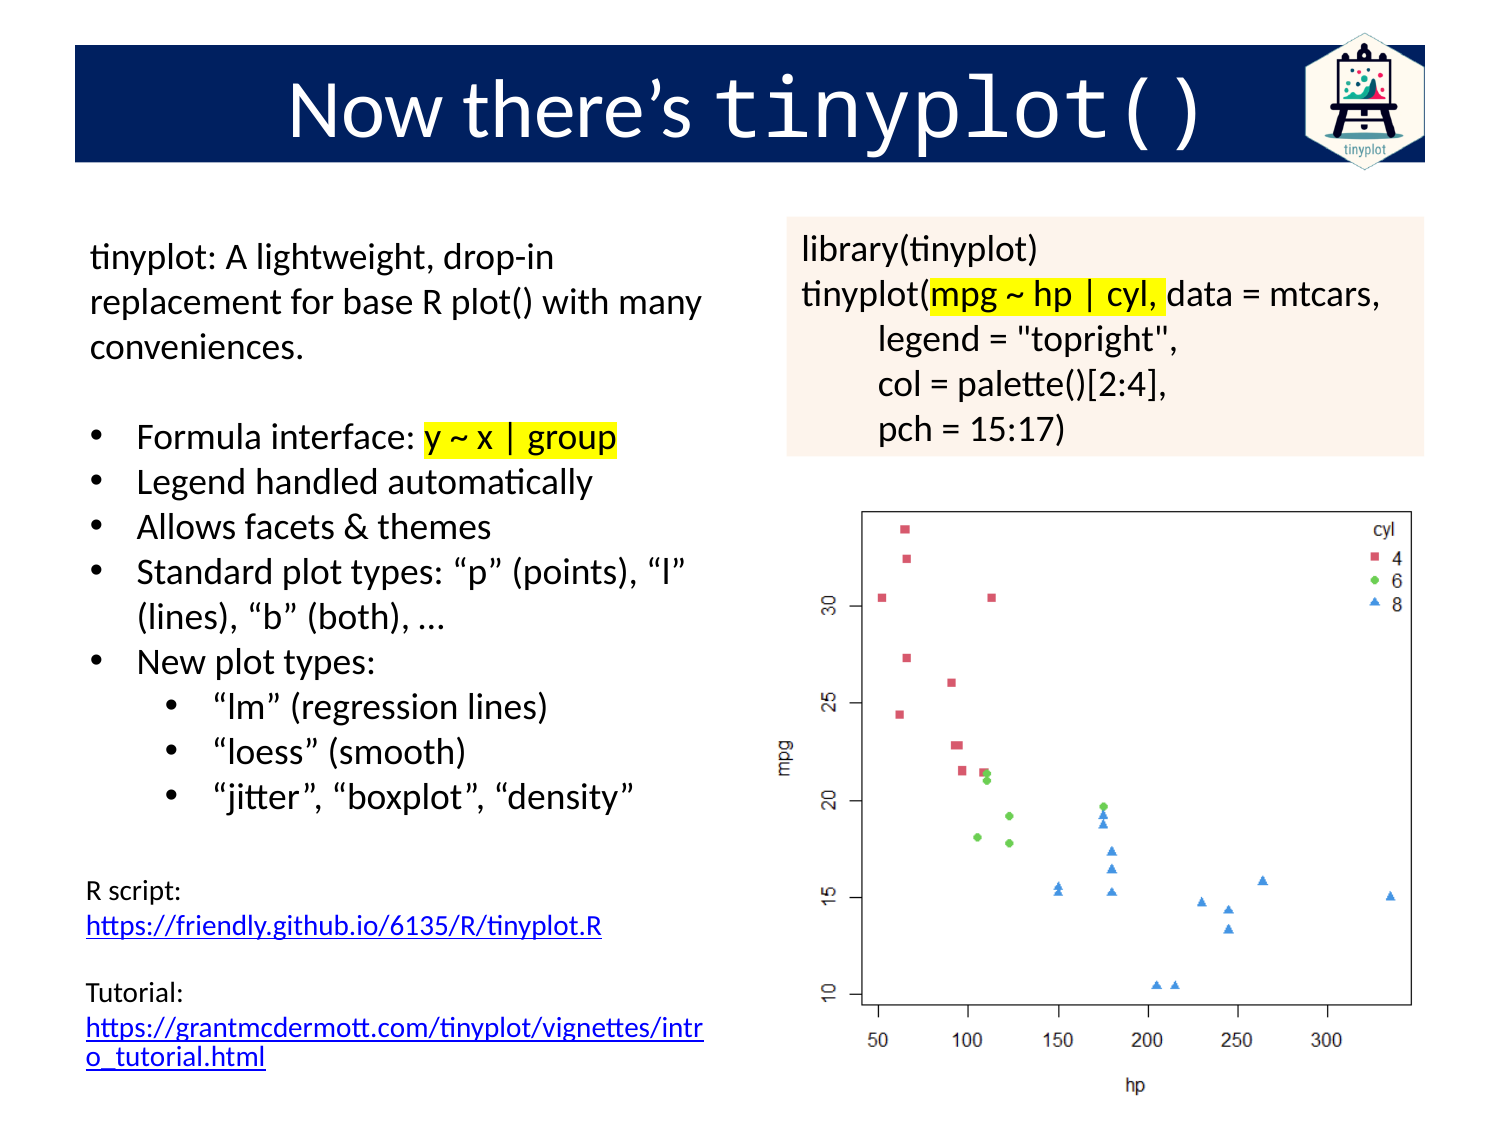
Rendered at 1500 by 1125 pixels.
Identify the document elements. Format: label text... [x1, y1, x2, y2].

text_box R script: https://friendly.github.io/6135/R/tinyplot.R [70, 864, 696, 949]
picture [772, 497, 1426, 1101]
text_box tinyplot: A lightweight, drop-in replacement for base R plot() with many conveniences. Formula interface: y ~ x | group Legend handled automatically Allows facets & themes Standard plot types: “p” (points), “l” (lines), “b” (both), … New plot types: “lm” (regression lines) “loess” (smooth) “jitter”, “boxplot”, “density” [74, 224, 750, 825]
text_box Tutorial: https://grantmcdermott.com/tinyplot/vignettes/intro_tutorial.html [70, 966, 723, 1086]
picture [1303, 30, 1425, 171]
text_box library(tinyplot) tinyplot(mpg ~ hp | cyl, data = mtcars, legend = "topright", col = palette()[2:4], pch = 15:17) [786, 216, 1425, 457]
title Now there’s tinyplot() [75, 45, 1298, 163]
